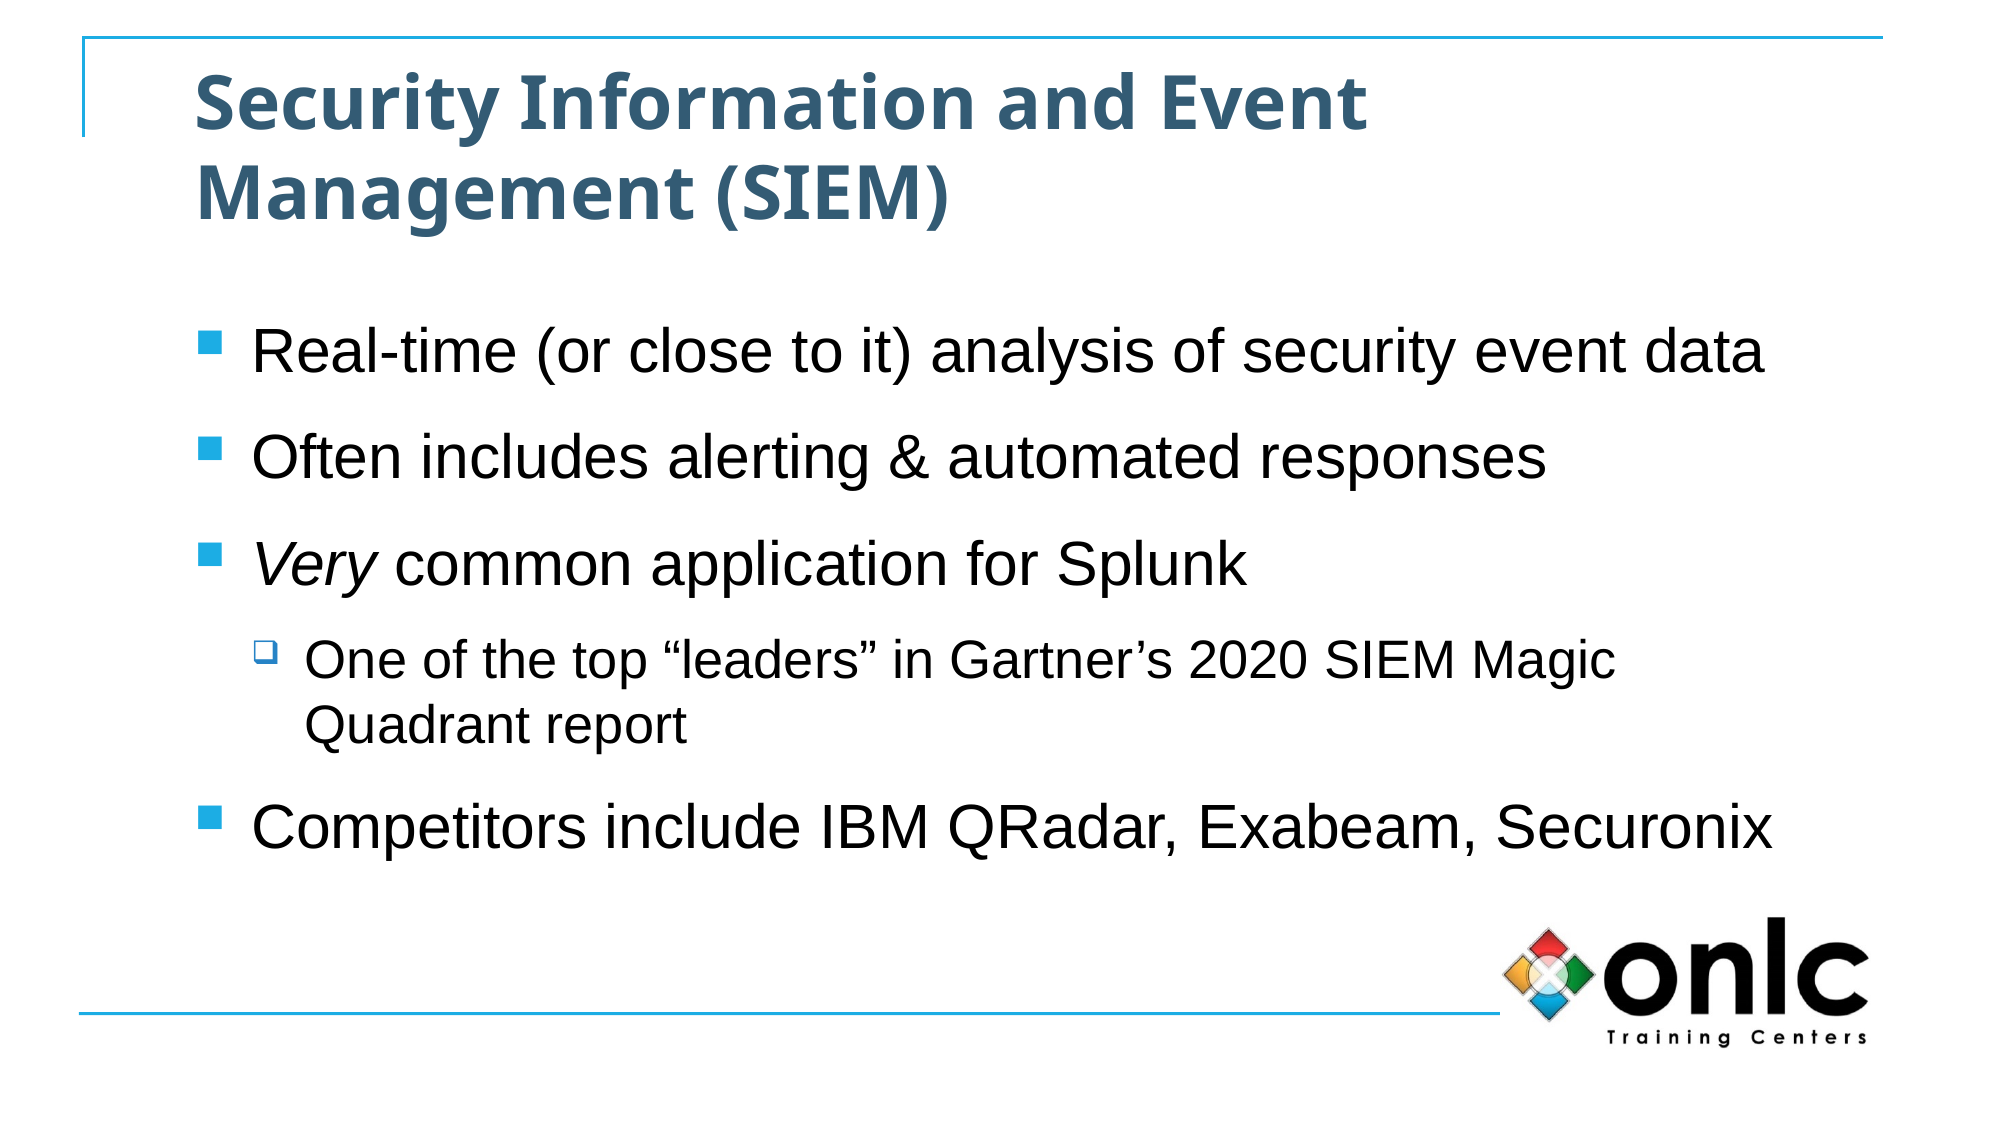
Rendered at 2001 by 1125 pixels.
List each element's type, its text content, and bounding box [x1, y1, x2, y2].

picture [1500, 912, 1875, 1059]
title Security Information and Event Management (SIEM) [180, 47, 1830, 285]
list Real-time (or close to it) analysis of security event data Often includes alerting & automated responses Very common application for Splunk One of the top “leaders” in Gartner’s 2020 SIEM Magic Quadrant report Competitors include IBM QRadar, Exabeam, Securonix [180, 302, 1830, 963]
